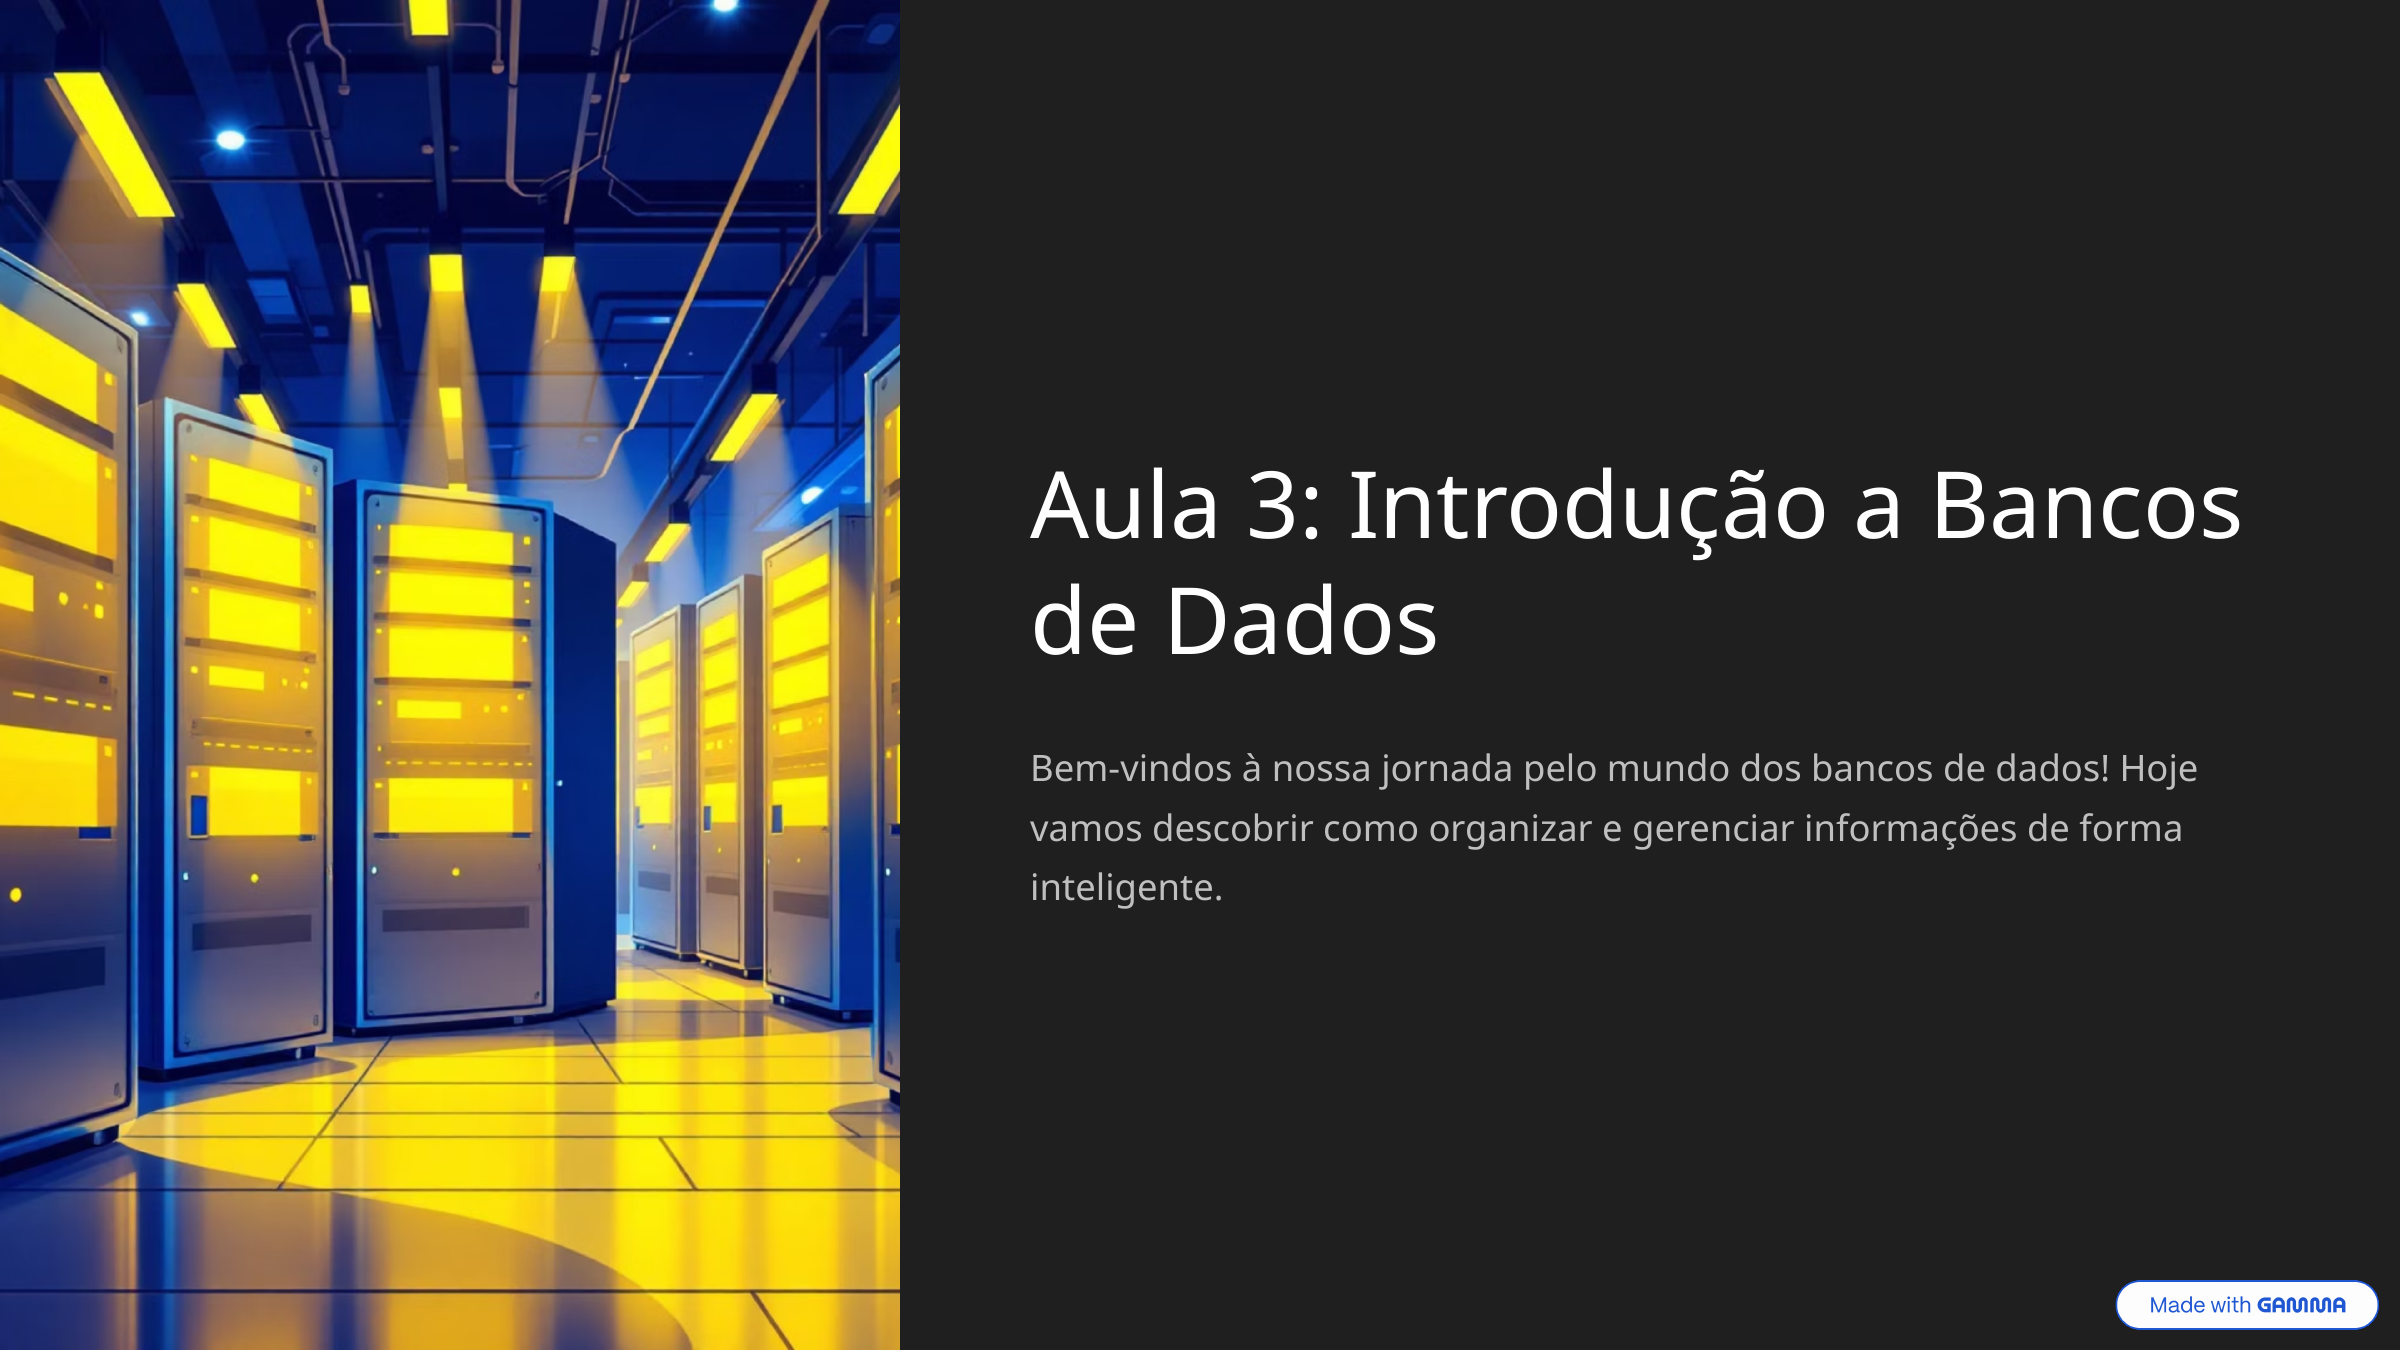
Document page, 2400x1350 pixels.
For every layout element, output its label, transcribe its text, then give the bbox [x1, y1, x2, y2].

picture [0, 0, 900, 1350]
text_box Aula 3: Introdução a Bancos de Dados [1030, 441, 2270, 674]
text_box Bem-vindos à nossa jornada pelo mundo dos bancos de dados! Hoje vamos descobrir como organizar e gerenciar informações de forma inteligente. [1030, 729, 2270, 909]
picture [2106, 1271, 2389, 1339]
